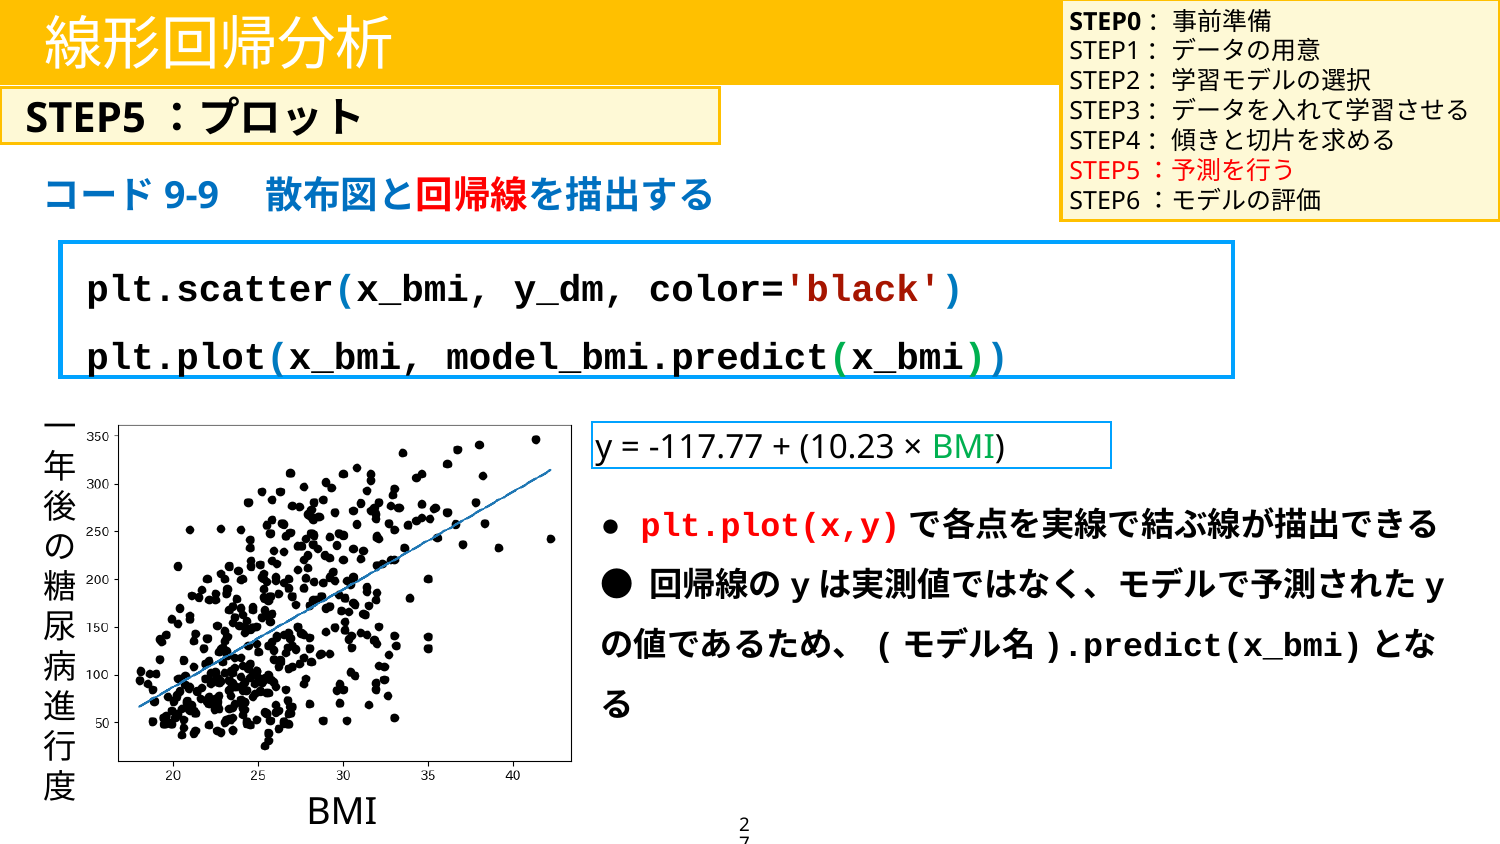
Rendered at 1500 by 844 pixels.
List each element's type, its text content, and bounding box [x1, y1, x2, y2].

text_box plt.scatter(x_bmi, y_dm, color='black') plt.plot(x_bmi, model_bmi.predict(x_bmi)) [60, 241, 1234, 377]
text_box 線形回帰分析 [41, 3, 398, 80]
text_box ● plt.plot(x,y)で各点を実線で結ぶ線が描出できる ● 回帰線のyは実測値ではなく、モデルで予測されたyの値であるため、(モデル名).predict(x_bmi)となる [592, 475, 1468, 732]
text_box コード9-9 散布図と回帰線を描出する [39, 167, 1056, 220]
text_box 一年後の糖尿病進行度 [23, 397, 98, 814]
text_box [0, 0, 1061, 85]
text_box BMI [297, 791, 386, 841]
text_box STEP0：事前準備 STEP1：データの用意 STEP2：学習モデルの選択 STEP3：データを入れて学習させる STEP4：傾きと切片を求める STEP5：予測を行う STEP6：モデルの評価 [1061, 0, 1500, 221]
text_box STEP5：プロット [0, 87, 720, 144]
text_box y = -117.77 + (10.23 × BMI) [592, 422, 1111, 469]
slide_number 27 [730, 804, 769, 844]
picture [76, 415, 579, 791]
